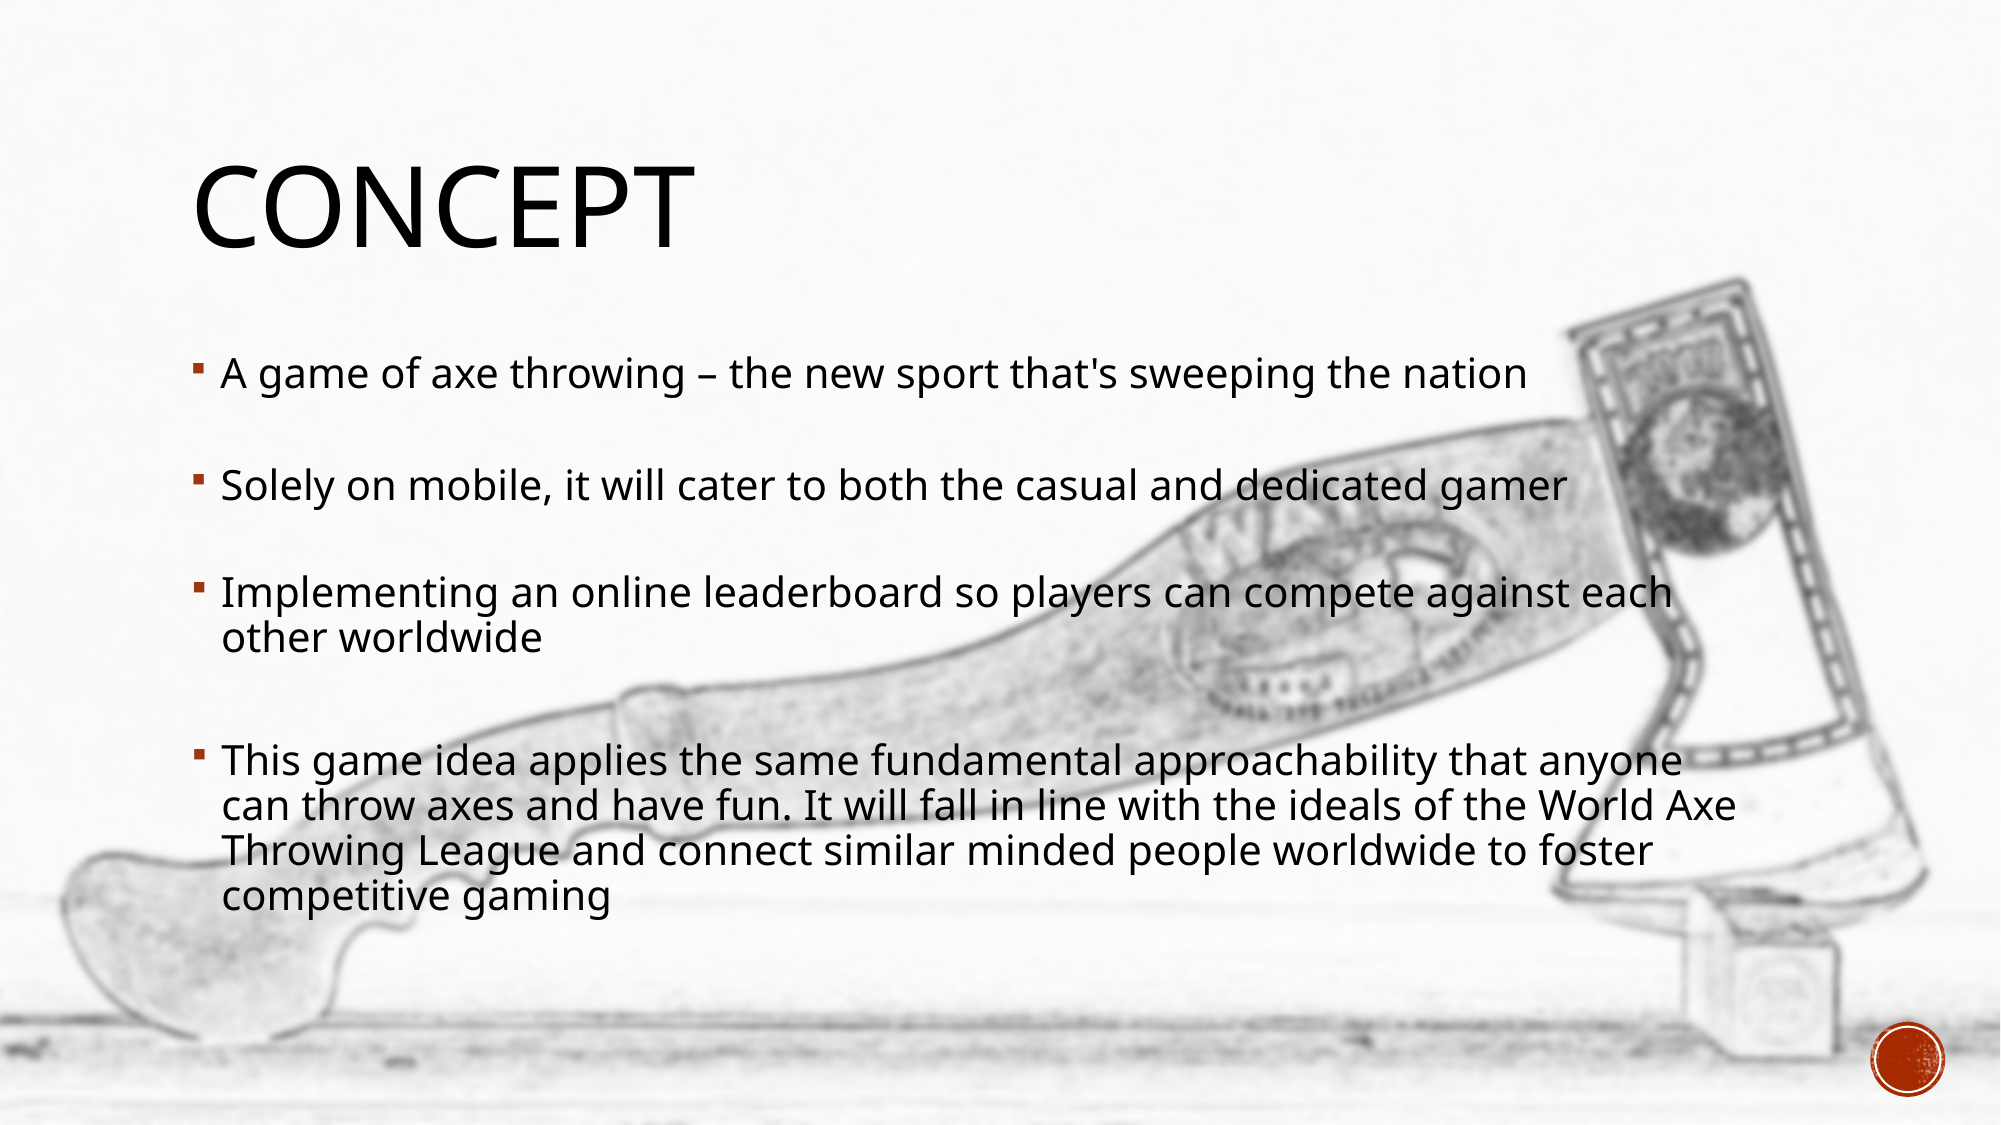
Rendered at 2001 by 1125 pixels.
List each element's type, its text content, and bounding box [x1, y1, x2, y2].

text_box This game idea applies the same fundamental approachability that anyone can throw axes and have fun. It will fall in line with the ideals of the World Axe Throwing League and connect similar minded people worldwide to foster competitive gaming [176, 731, 1827, 858]
list A game of axe throwing – the new sport that's sweeping the nation [175, 345, 1826, 424]
text_box Solely on mobile, it will cater to both the casual and dedicated gamer [175, 456, 1826, 535]
title Concept [175, 79, 1826, 344]
picture [0, 0, 2001, 1125]
text_box Implementing an online leaderboard so players can compete against each other worldwide [175, 564, 1826, 691]
